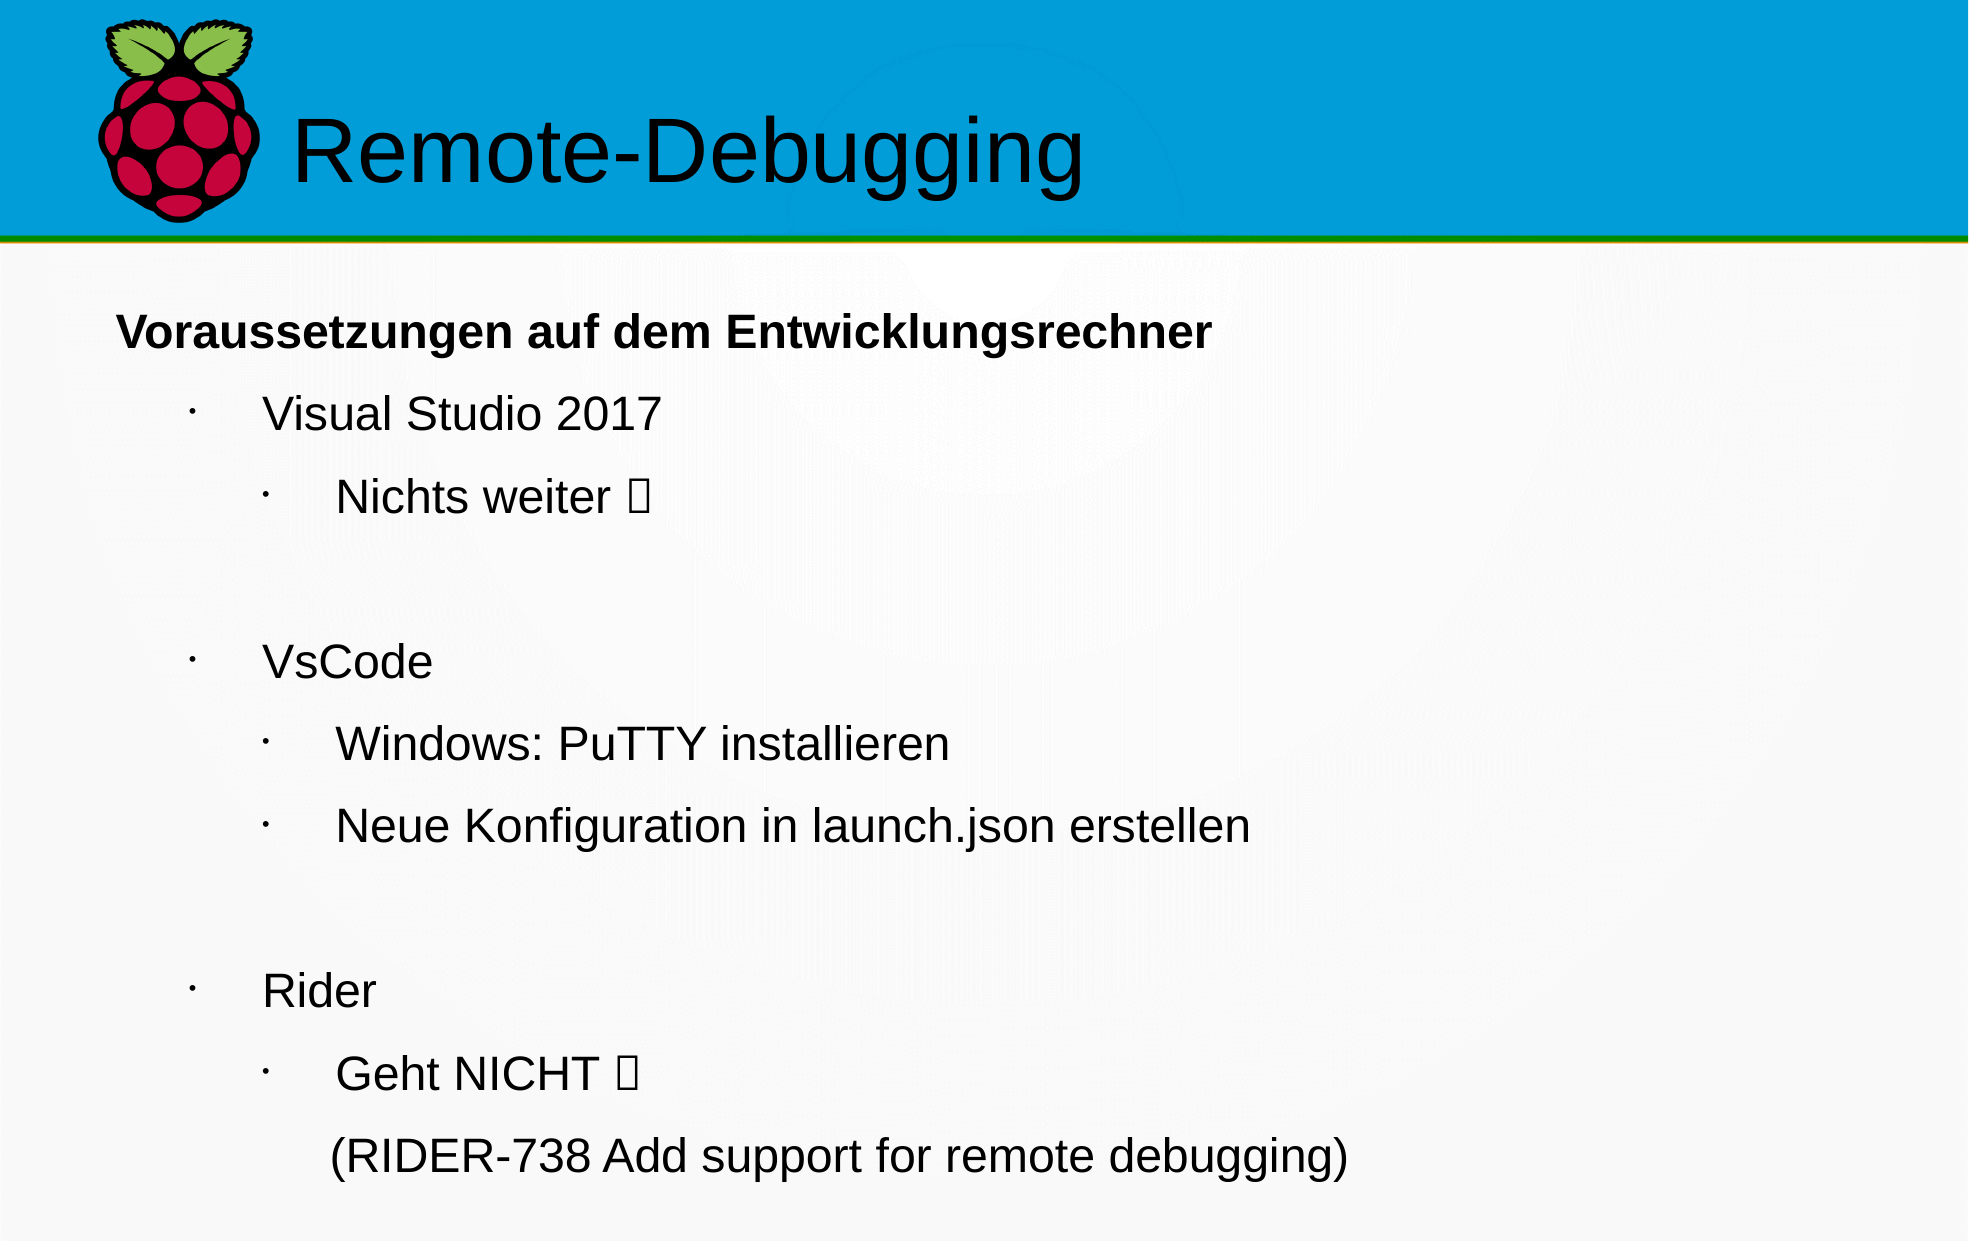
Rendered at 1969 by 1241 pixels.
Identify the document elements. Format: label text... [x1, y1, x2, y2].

text_box Remote-Debugging [291, 49, 1870, 257]
text_box Voraussetzungen auf dem Entwicklungsrechner Visual Studio 2017 Nichts weiter  VsCode Windows: PuTTY installieren Neue Konfiguration in launch.json erstellen Rider Geht NICHT  (RIDER-738 Add support for remote debugging) [98, 300, 1875, 1185]
picture [100, 21, 258, 221]
picture [0, 236, 1969, 1241]
